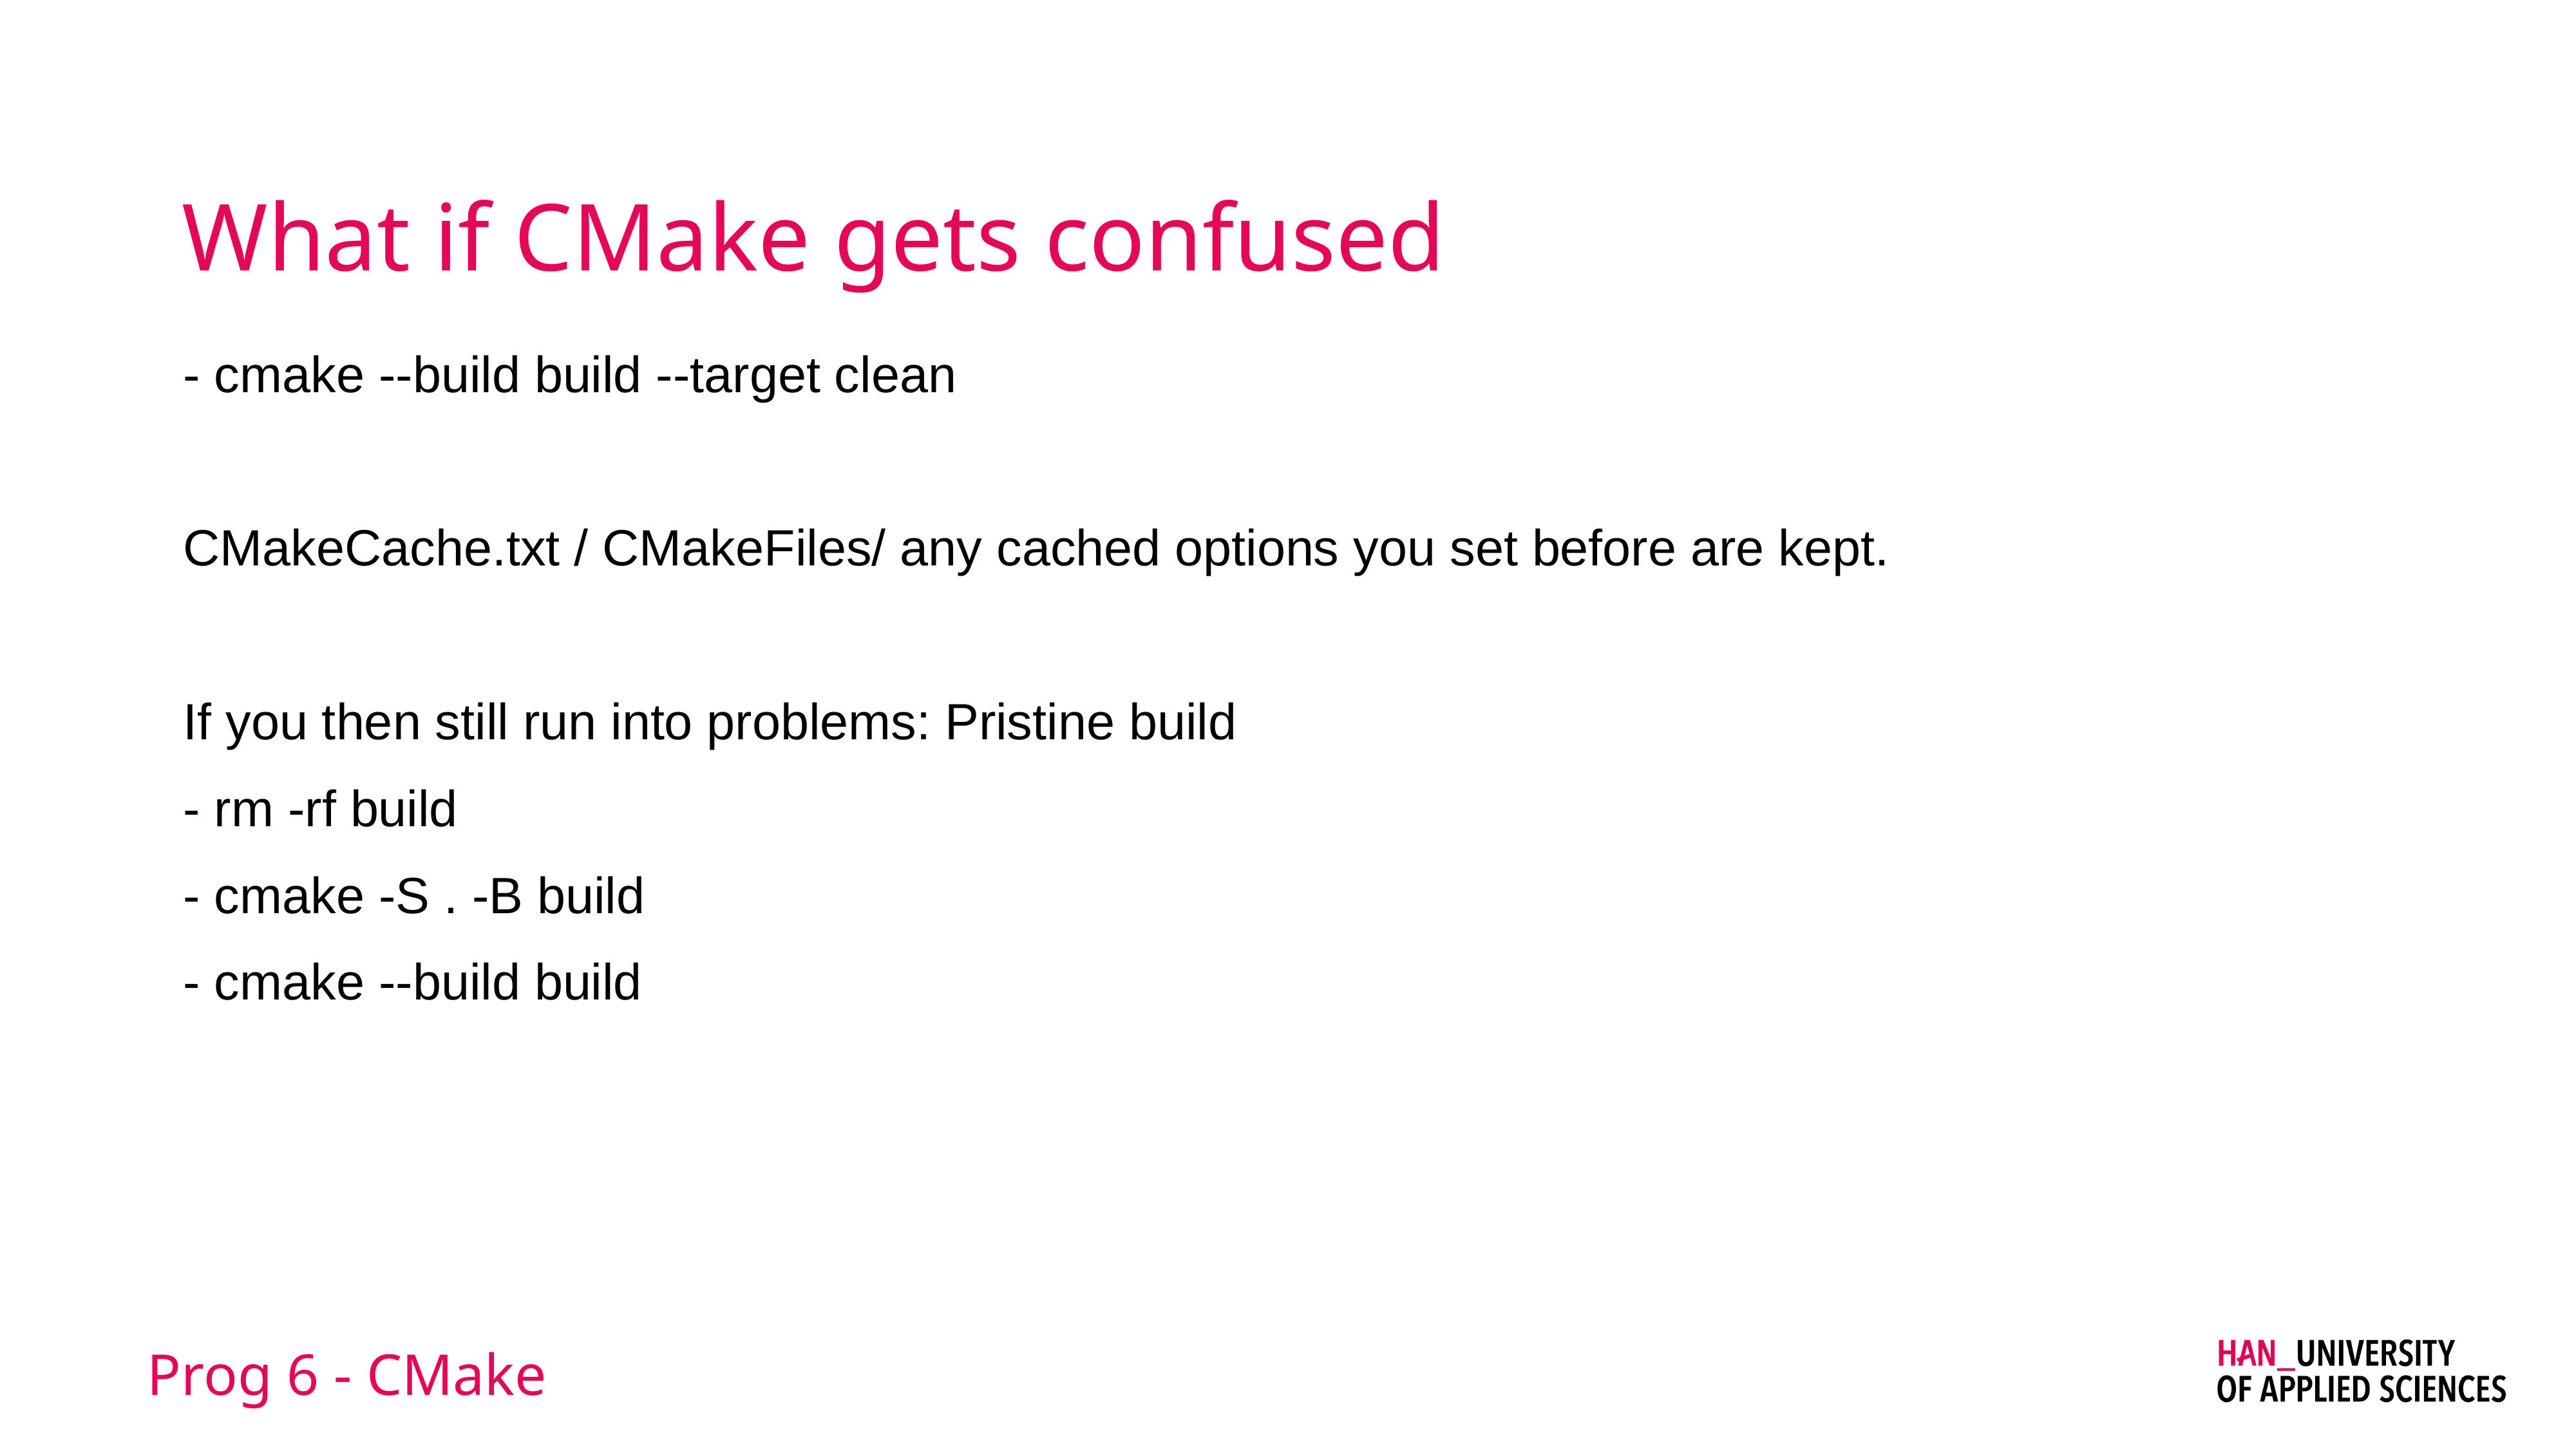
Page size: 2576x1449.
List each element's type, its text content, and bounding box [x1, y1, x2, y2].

title What if CMake gets confused [176, 77, 2400, 296]
list - cmake --build build --target clean CMakeCache.txt / CMakeFiles/ any cached options you set before are kept. If you then still run into problems: Pristine build - rm -rf build - cmake -S . -B build - cmake --build build [178, 324, 2485, 1307]
picture [2209, 1313, 2540, 1449]
